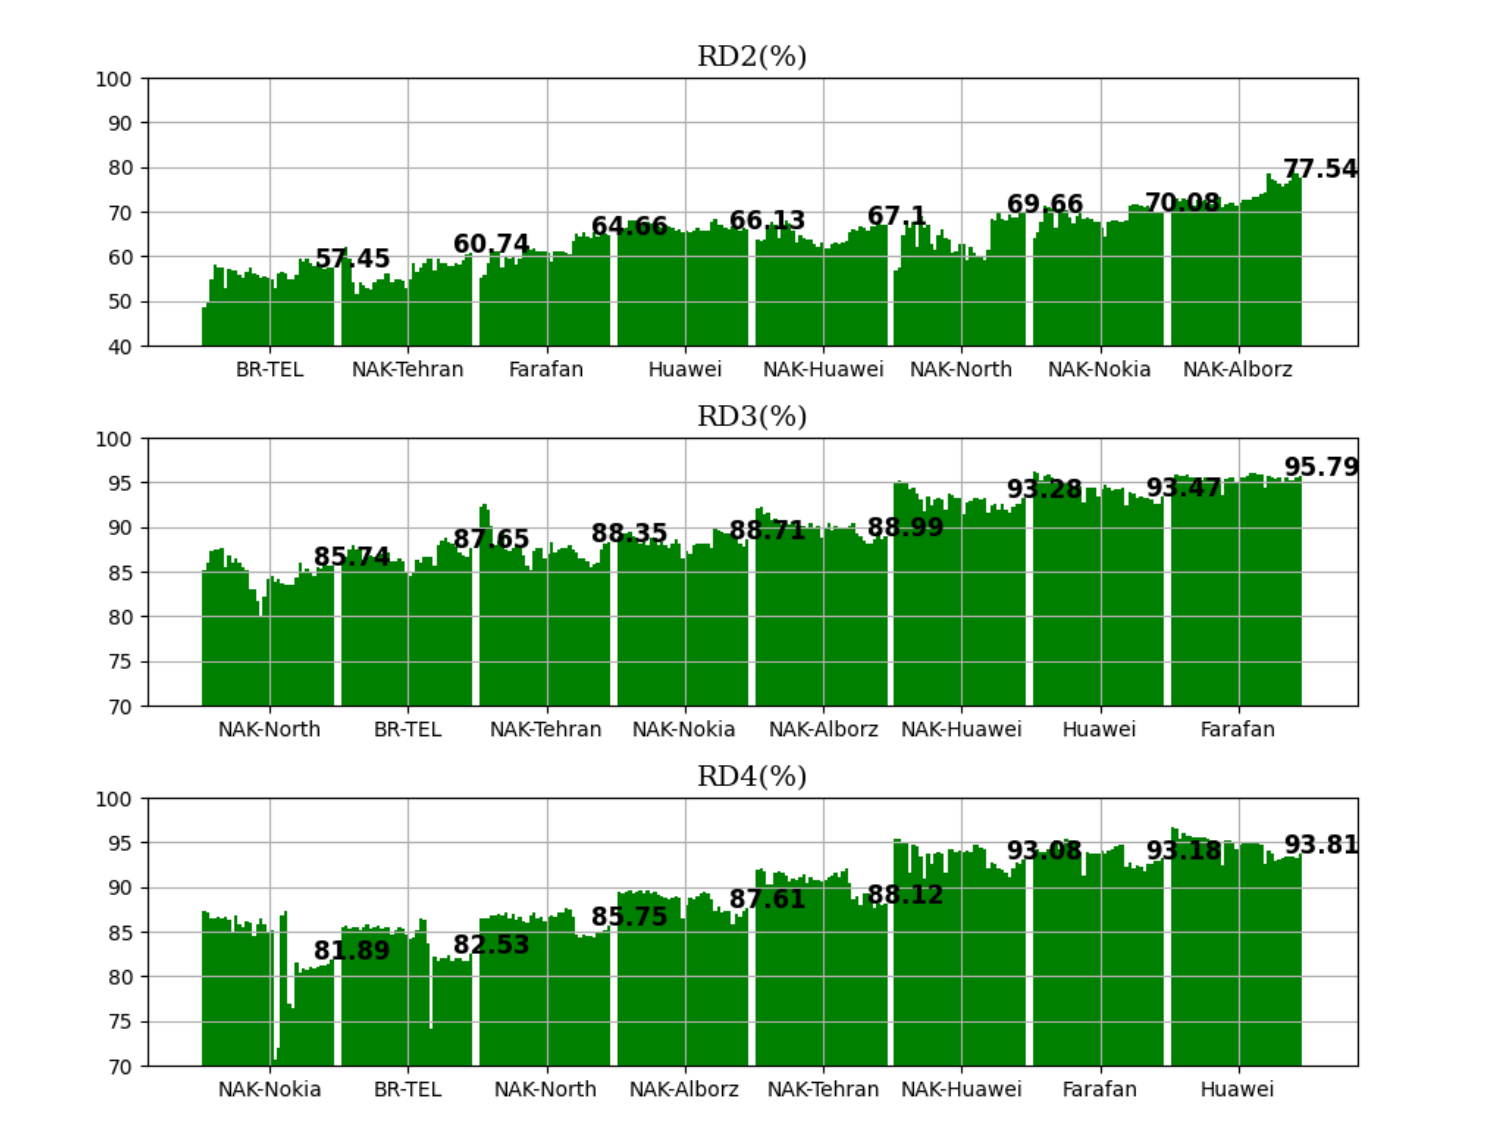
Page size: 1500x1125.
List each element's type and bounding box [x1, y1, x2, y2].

picture [70, 44, 1421, 385]
picture [70, 404, 1421, 745]
picture [70, 764, 1421, 1105]
